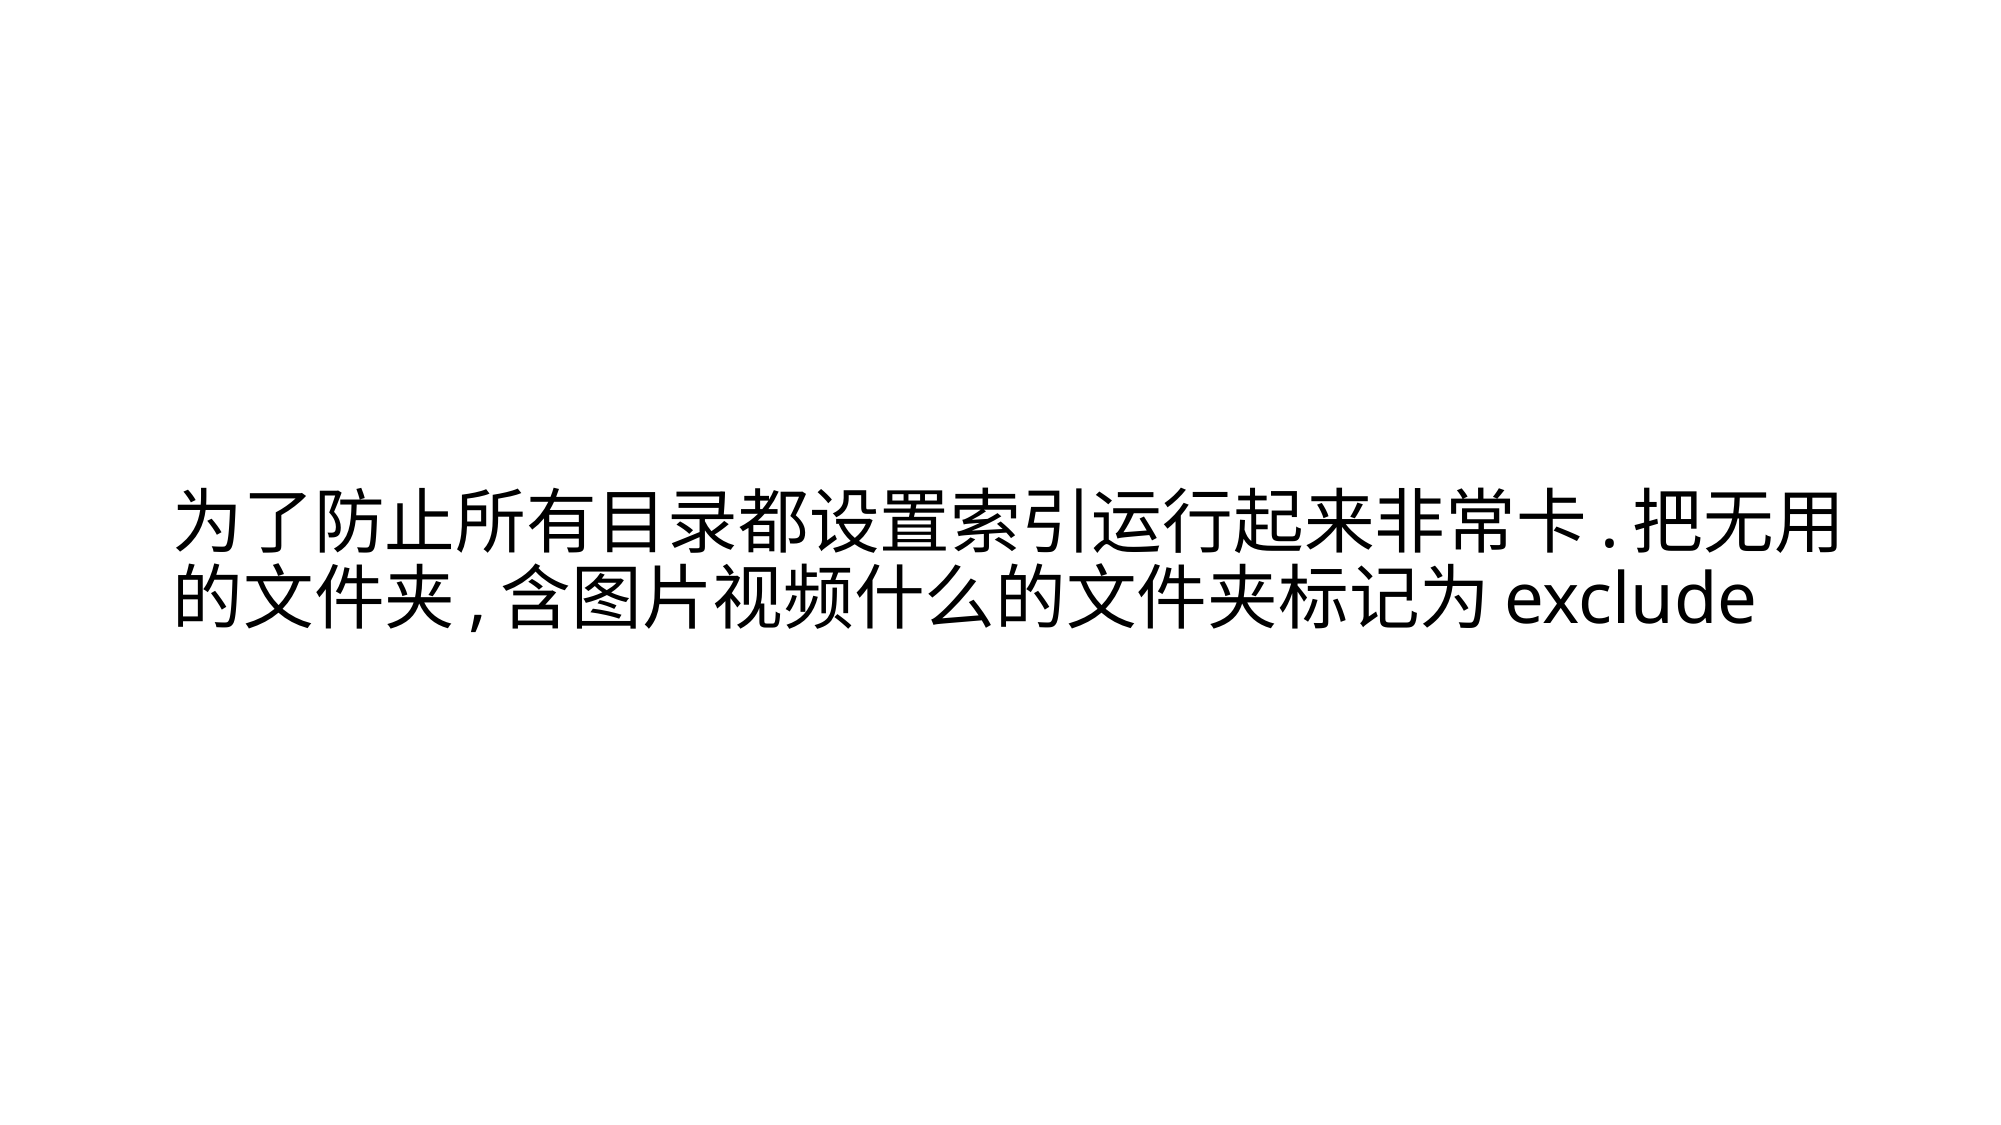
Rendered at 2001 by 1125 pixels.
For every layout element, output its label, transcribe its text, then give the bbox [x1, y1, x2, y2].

title 为了防止所有目录都设置索引运行起来非常卡.把无用的文件夹,含图片视频什么的文件夹标记为exclude [157, 453, 1883, 672]
